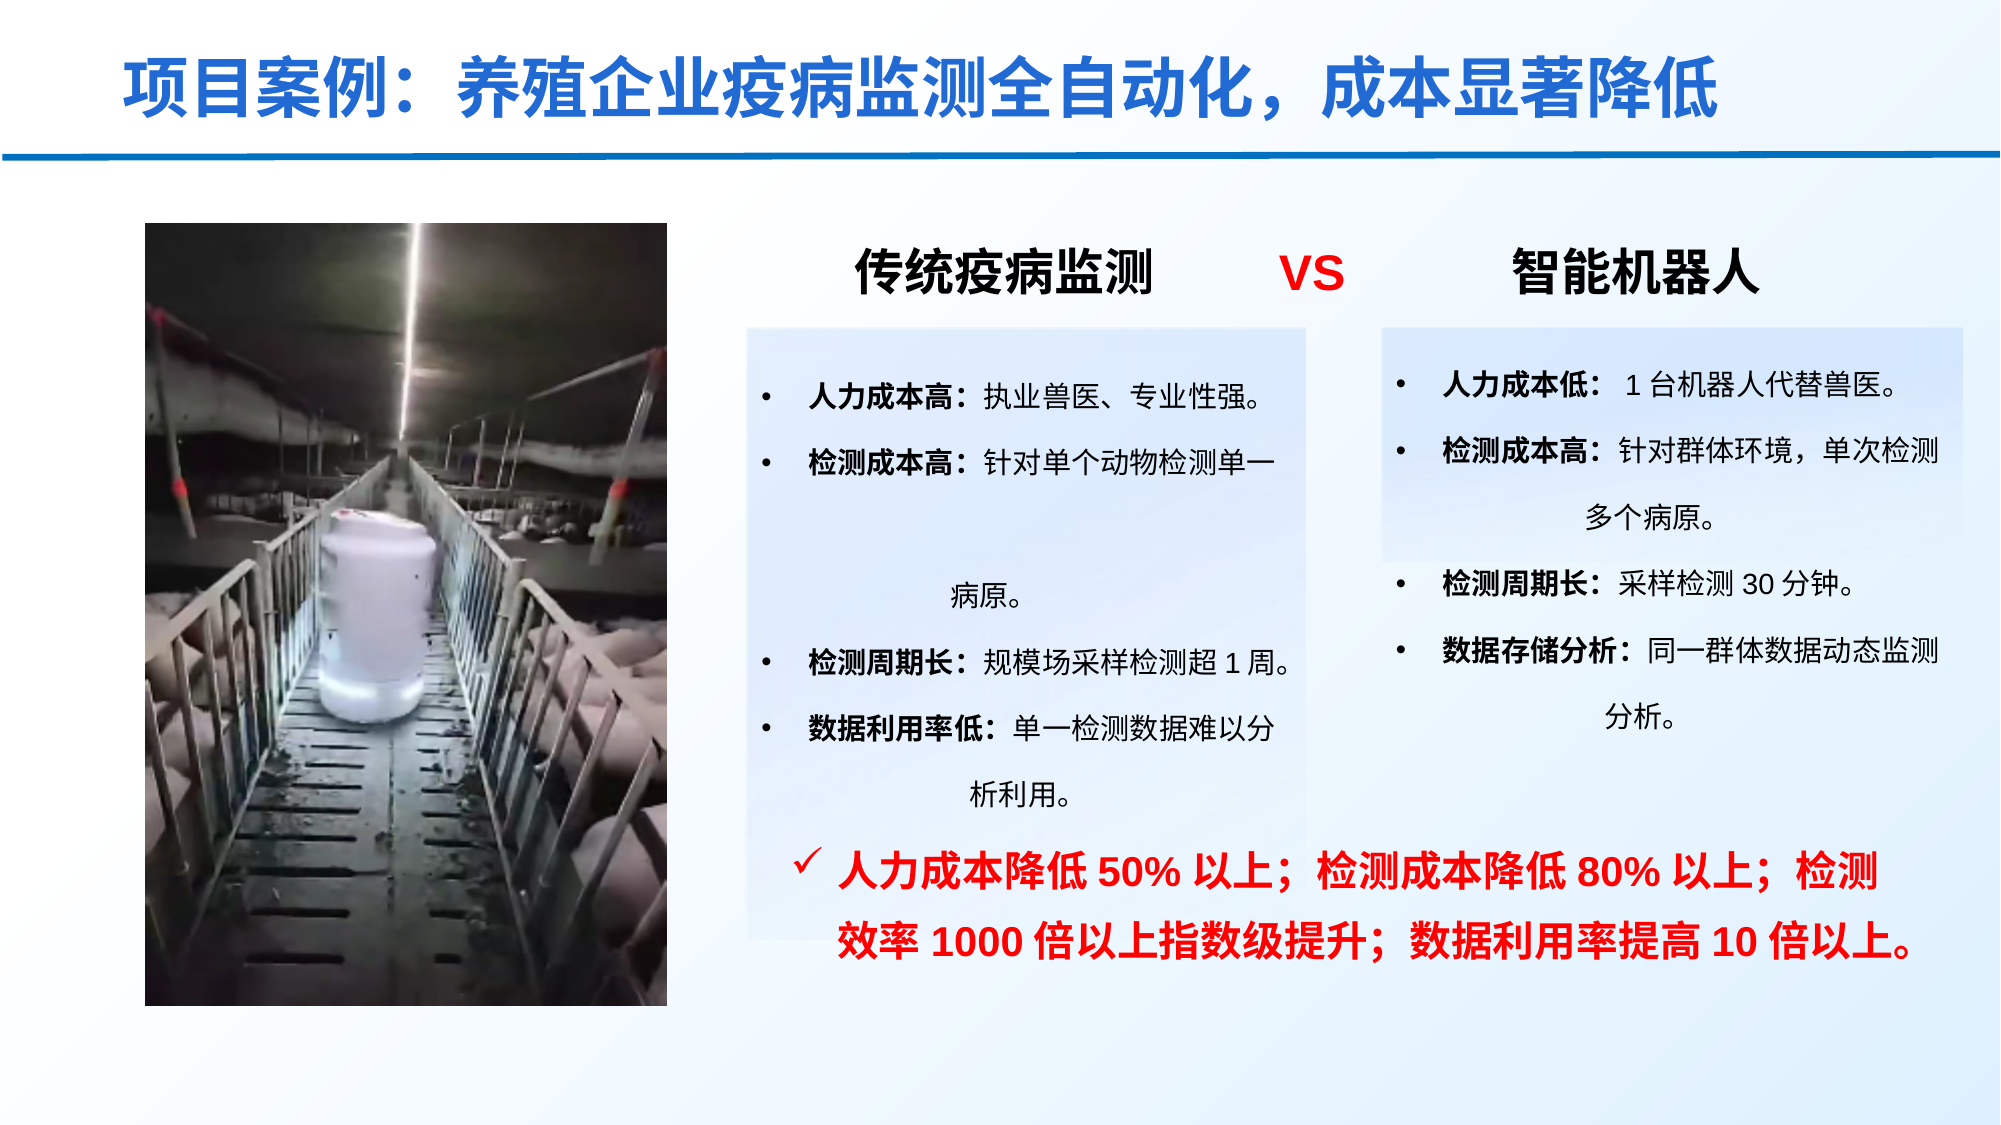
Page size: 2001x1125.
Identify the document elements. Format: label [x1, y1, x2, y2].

picture [0, 0, 2000, 1125]
text_box [144, 221, 668, 1008]
text_box [1, 153, 2000, 158]
